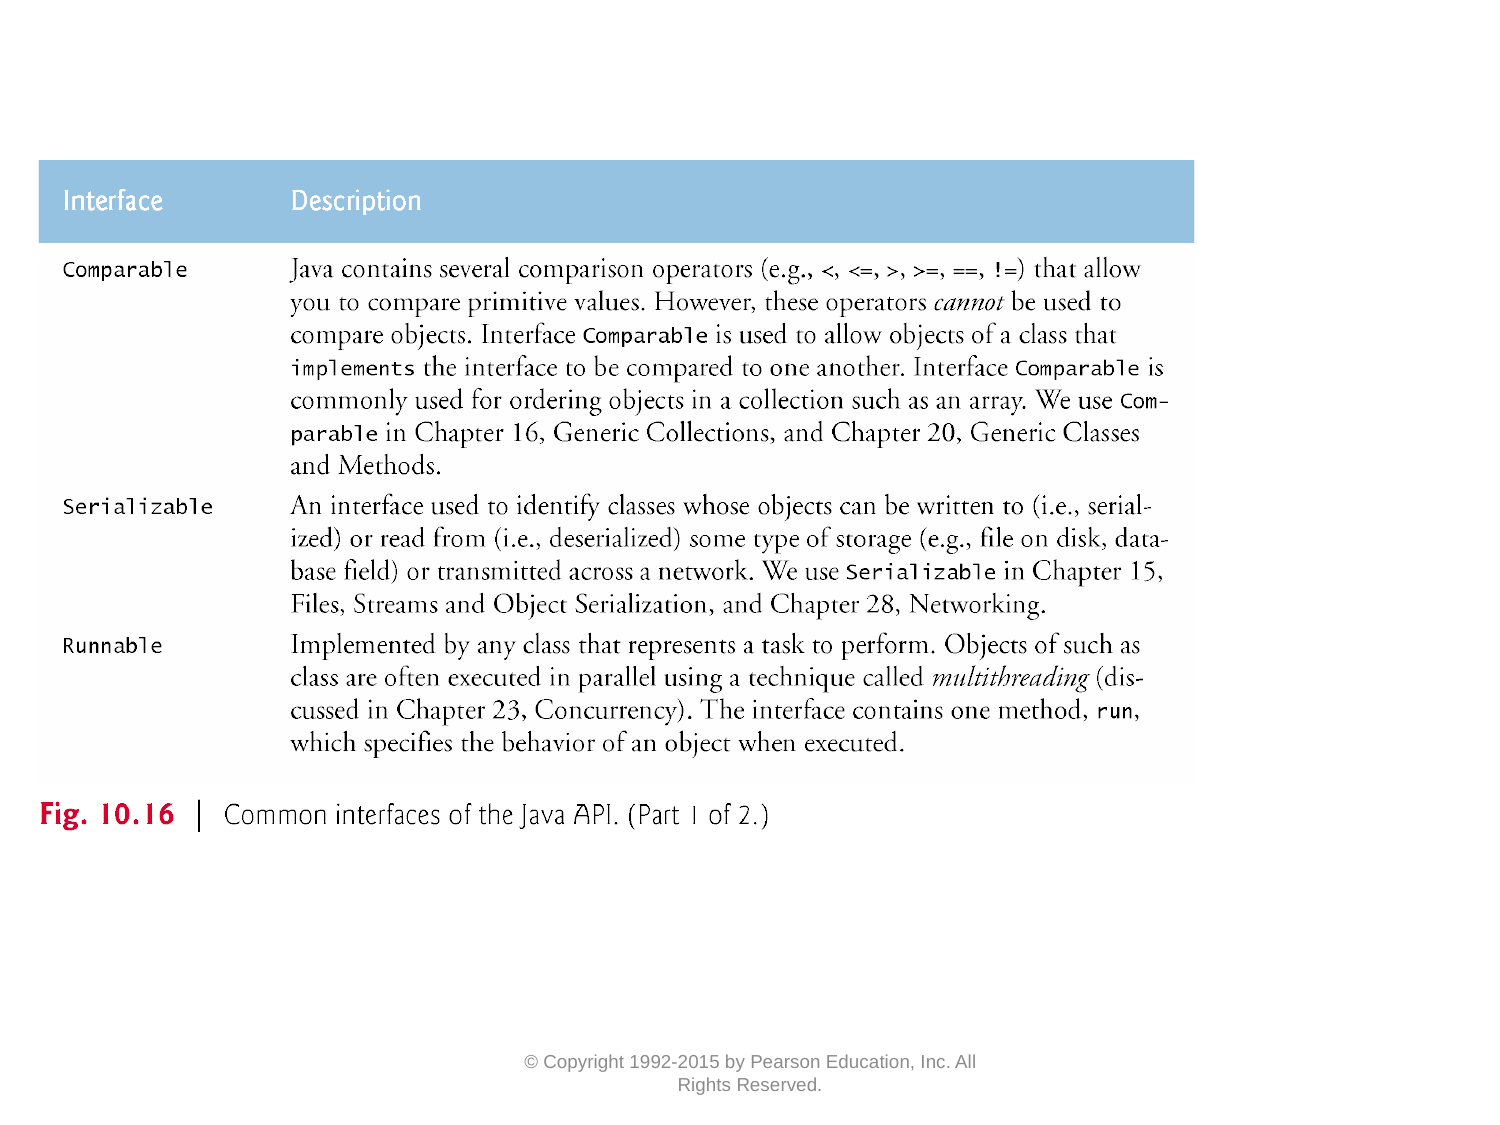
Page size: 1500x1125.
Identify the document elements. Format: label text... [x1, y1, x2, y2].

picture [0, 106, 1500, 1018]
footer © Copyright 1992-2015 by Pearson Education, Inc. All Rights Reserved. [496, 1042, 1004, 1103]
